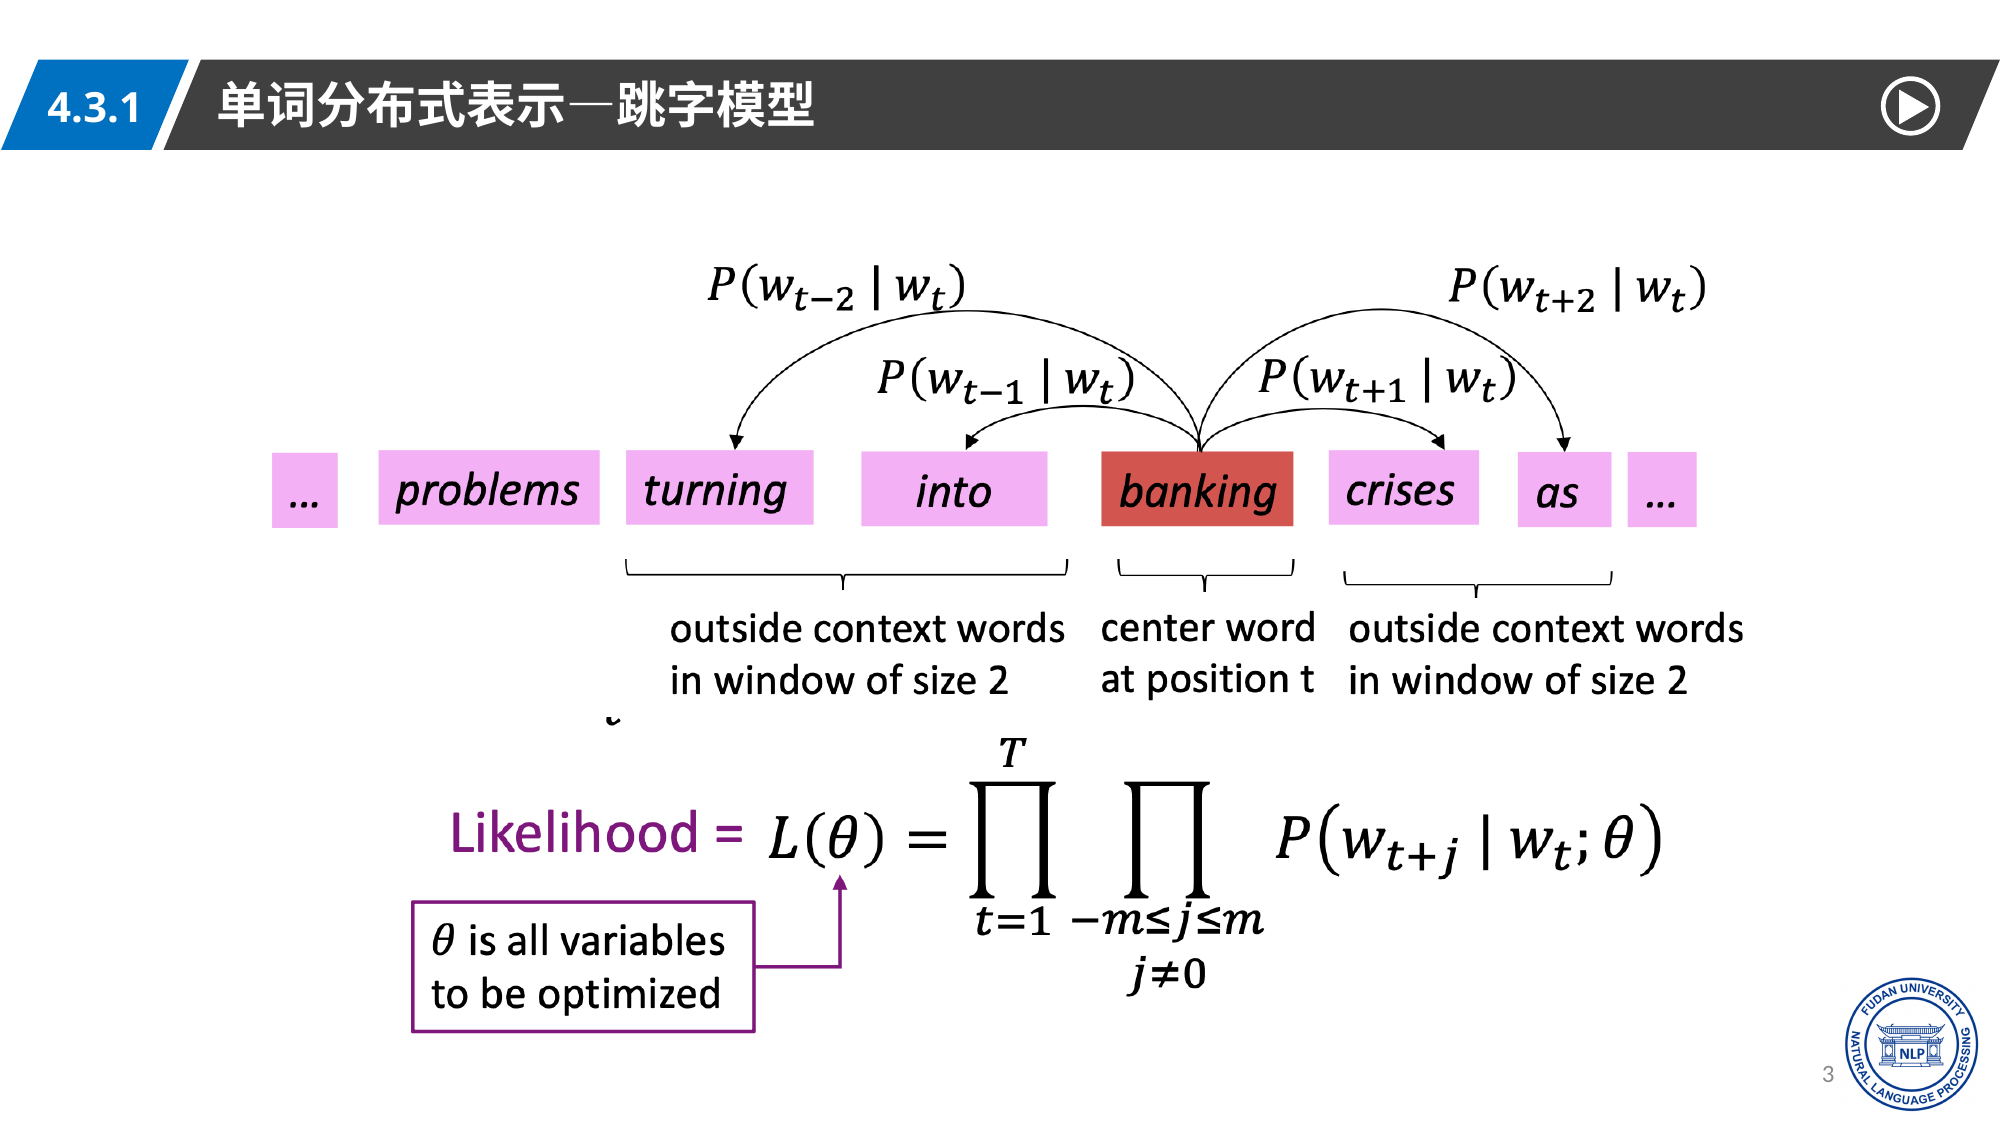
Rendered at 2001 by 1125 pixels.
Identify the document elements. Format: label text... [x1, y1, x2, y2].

text_box 单词分布式表示—跳字模型 [201, 66, 832, 142]
text_box [32, 59, 189, 120]
picture [222, 182, 1778, 1043]
text_box 4.3.1 [26, 73, 164, 138]
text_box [1883, 78, 1939, 134]
text_box [163, 59, 2000, 150]
text_box [1, 89, 157, 150]
picture [1834, 972, 1985, 1117]
slide_number 39 [1412, 1042, 1863, 1103]
